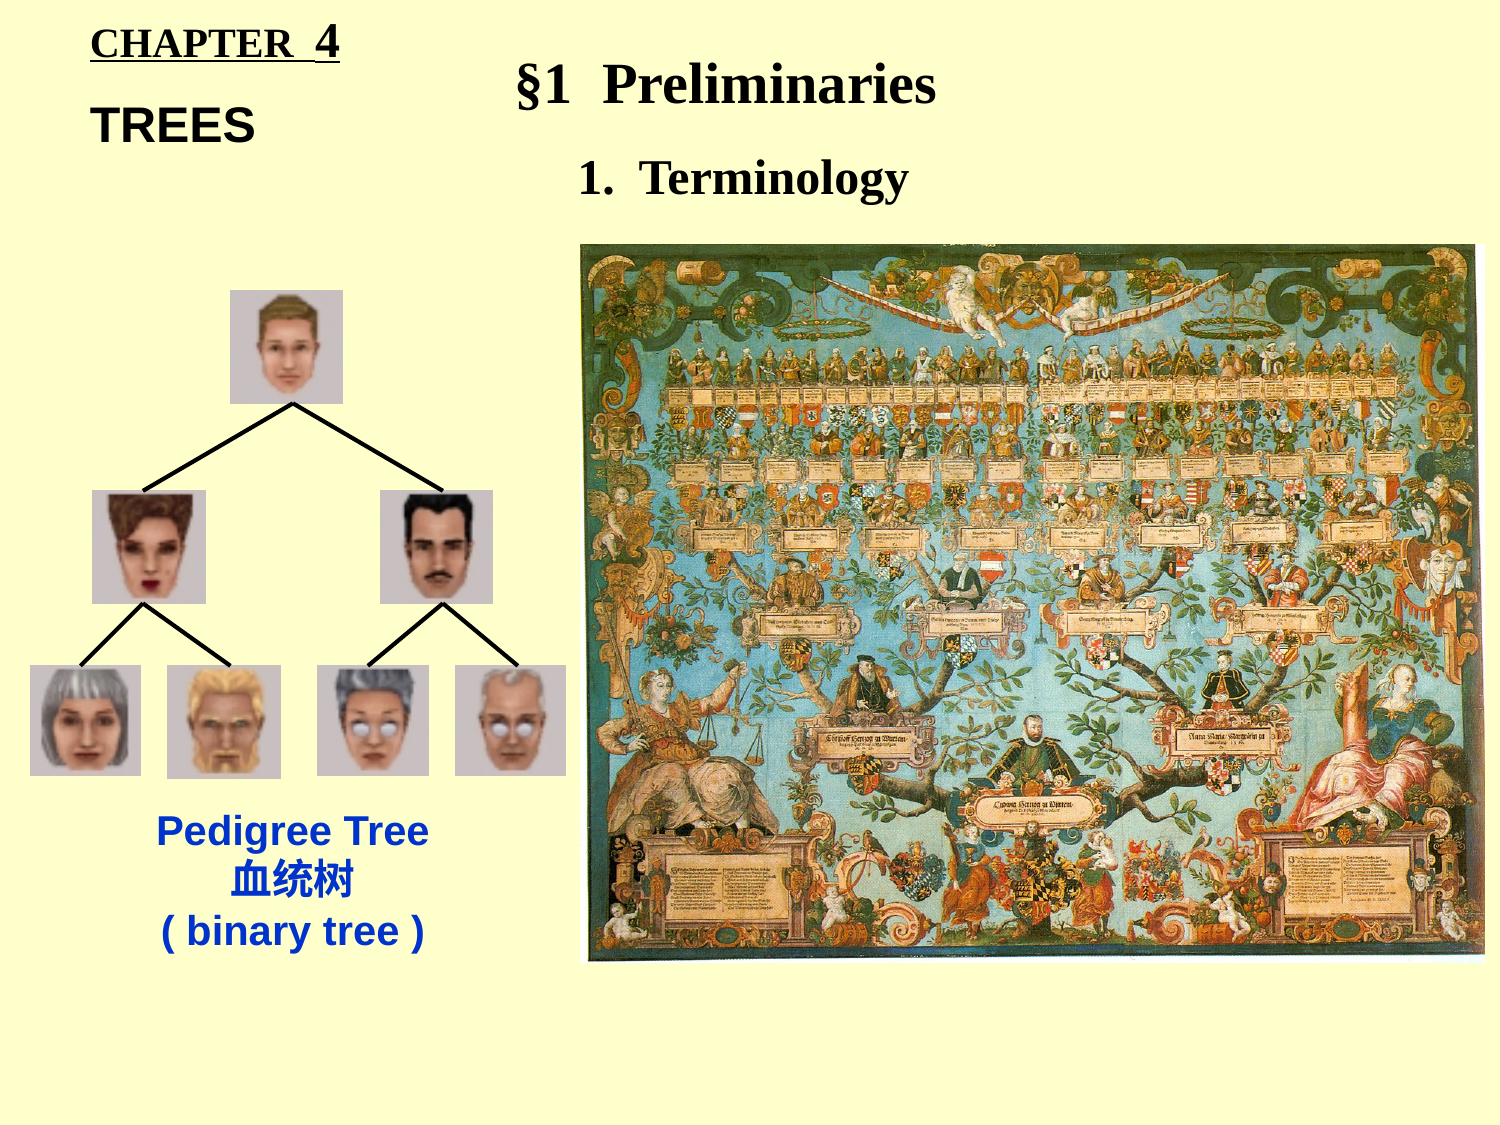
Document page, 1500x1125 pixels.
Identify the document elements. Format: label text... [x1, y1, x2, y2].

text_box 1. Terminology [562, 137, 1050, 213]
text_box §1 Preliminaries [500, 37, 1300, 123]
text_box Pedigree Tree 血统树 ( binary tree ) [42, 815, 543, 941]
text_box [30, 290, 566, 779]
picture [580, 243, 1485, 963]
text_box CHAPTER 4 TREES [75, 0, 938, 160]
